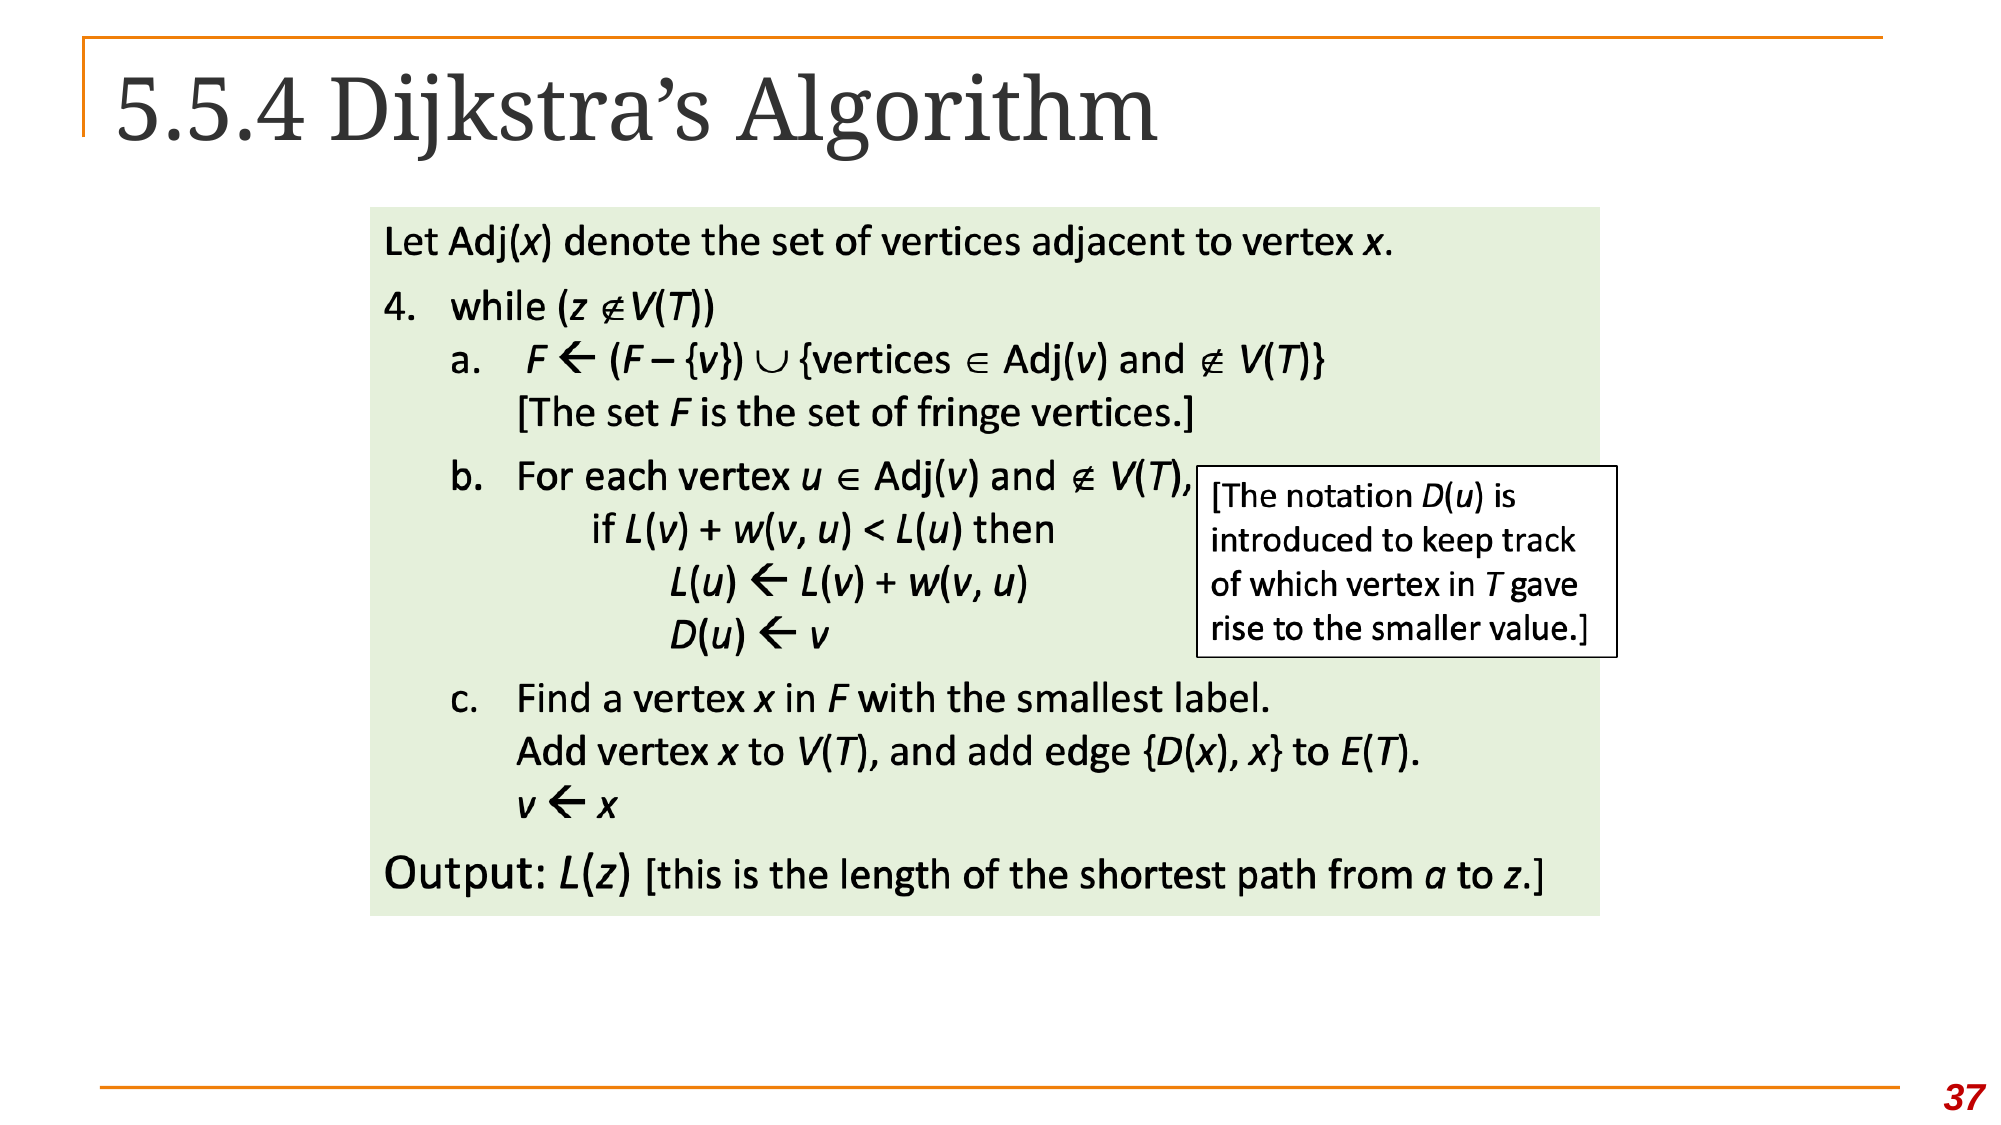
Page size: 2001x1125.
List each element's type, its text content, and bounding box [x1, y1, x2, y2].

picture [362, 198, 1638, 926]
slide_number 37 [1883, 1050, 2000, 1125]
title 5.5.4 Dijkstra’s Algorithm [99, 45, 1900, 163]
